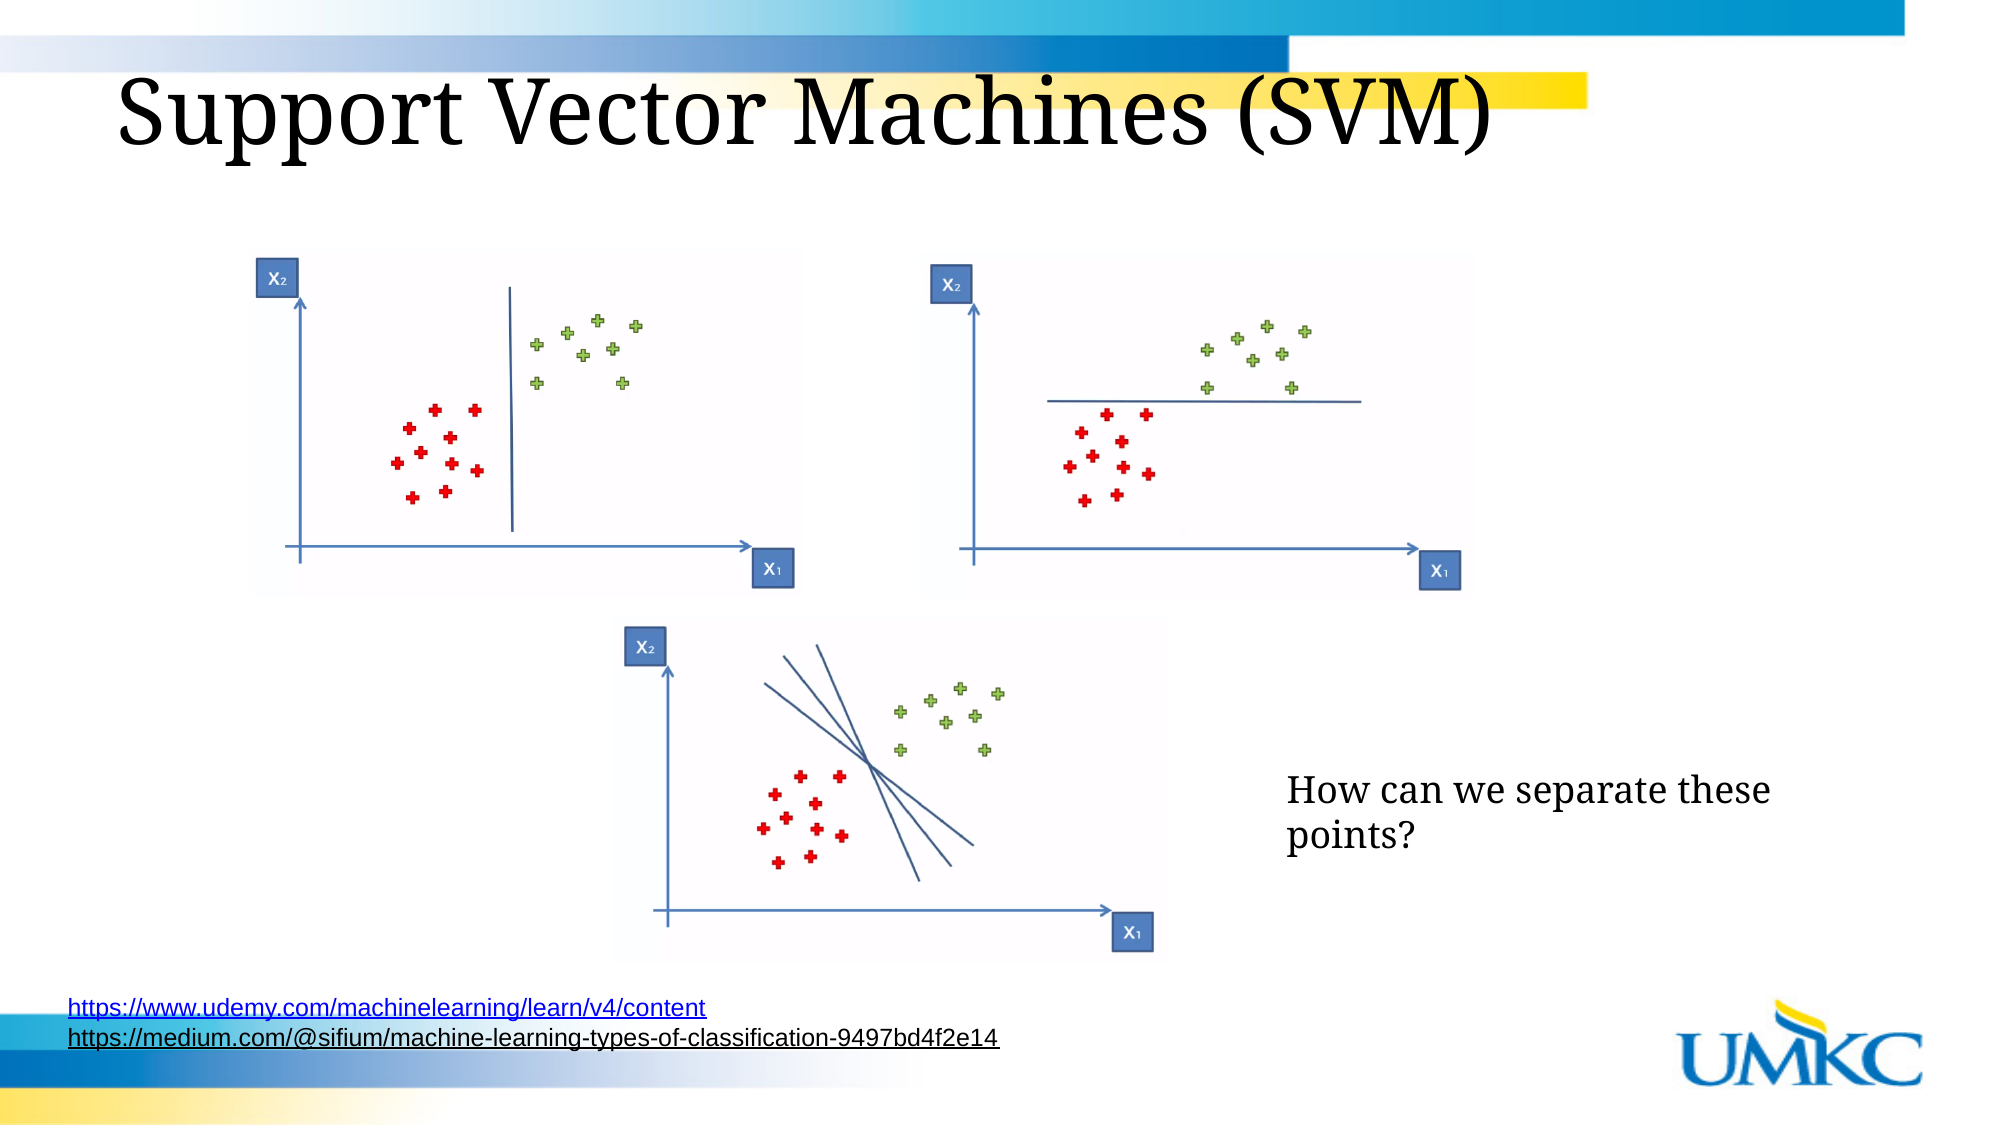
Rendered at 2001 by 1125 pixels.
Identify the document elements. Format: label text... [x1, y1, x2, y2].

picture [0, 0, 2001, 1125]
text_box https://www.udemy.com/machinelearning/learn/v4/content https://medium.com/@sifium/machine-learning-types-of-classification-9497bd4f2e14 [52, 983, 1337, 1059]
text_box Support Vector Machines (SVM) [99, 45, 1900, 233]
text_box How can we separate these points? [1271, 759, 1915, 864]
